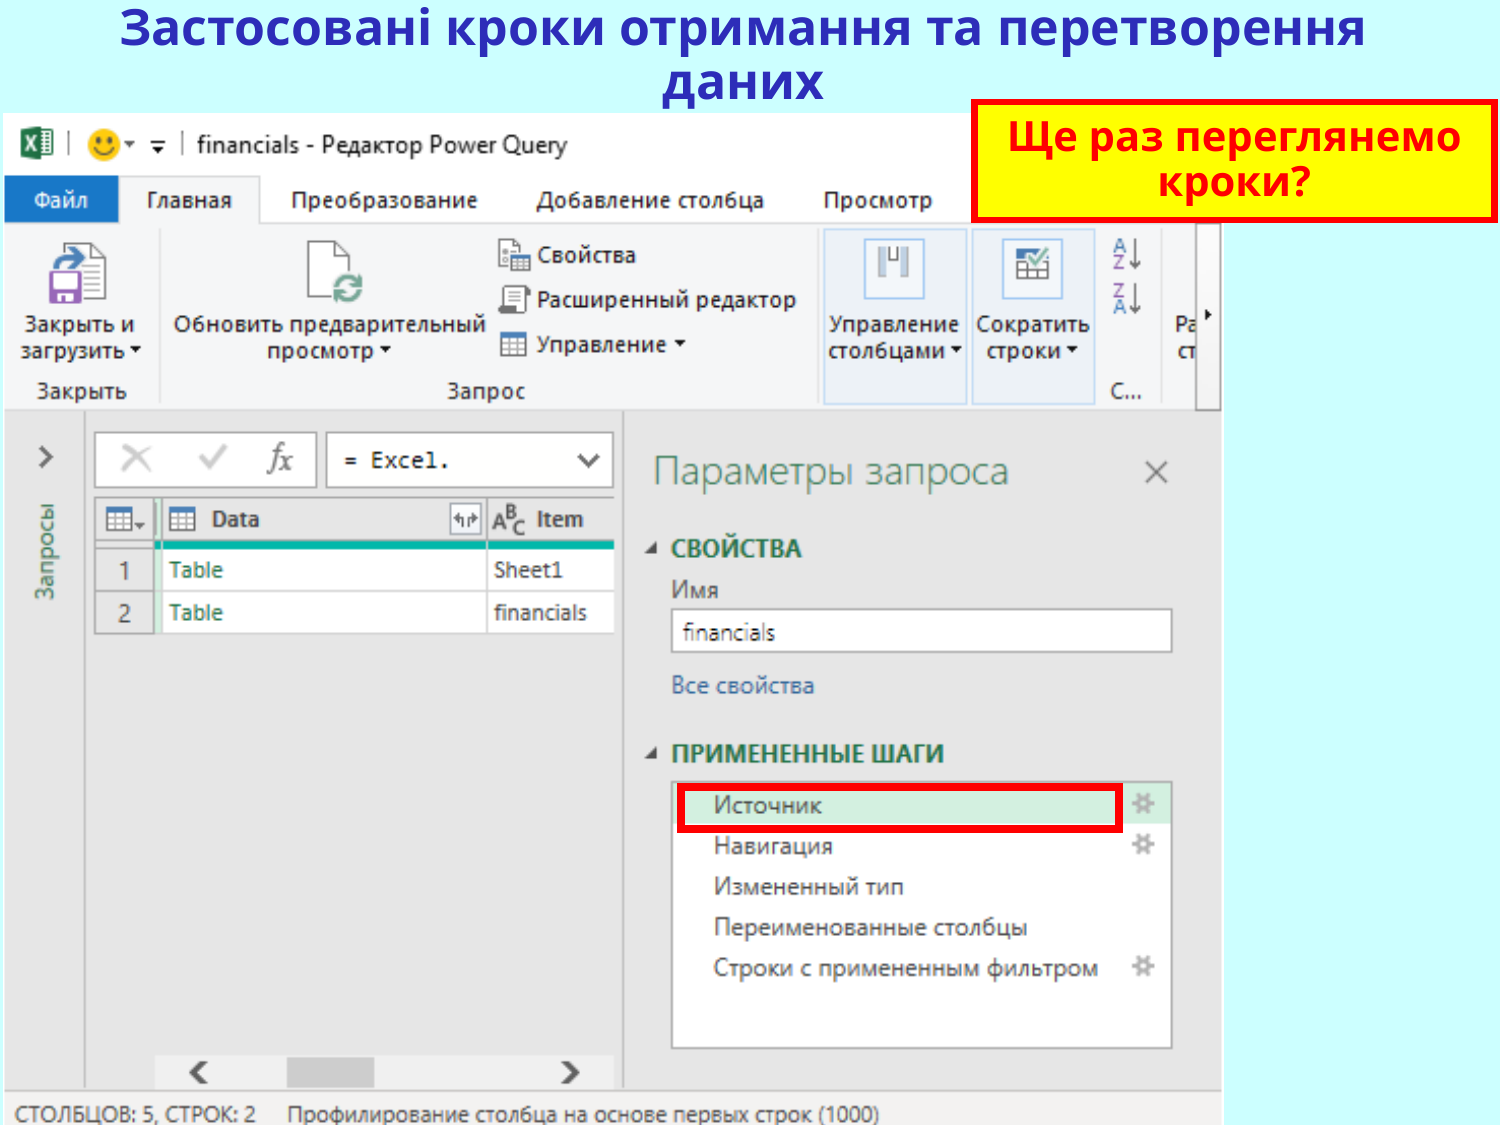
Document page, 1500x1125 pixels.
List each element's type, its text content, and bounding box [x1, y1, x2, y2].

picture [3, 113, 1224, 1125]
text_box Застосовані кроки отримання та перетворення даних [37, 0, 1450, 113]
text_box Ще раз переглянемо кроки? [974, 101, 1495, 221]
